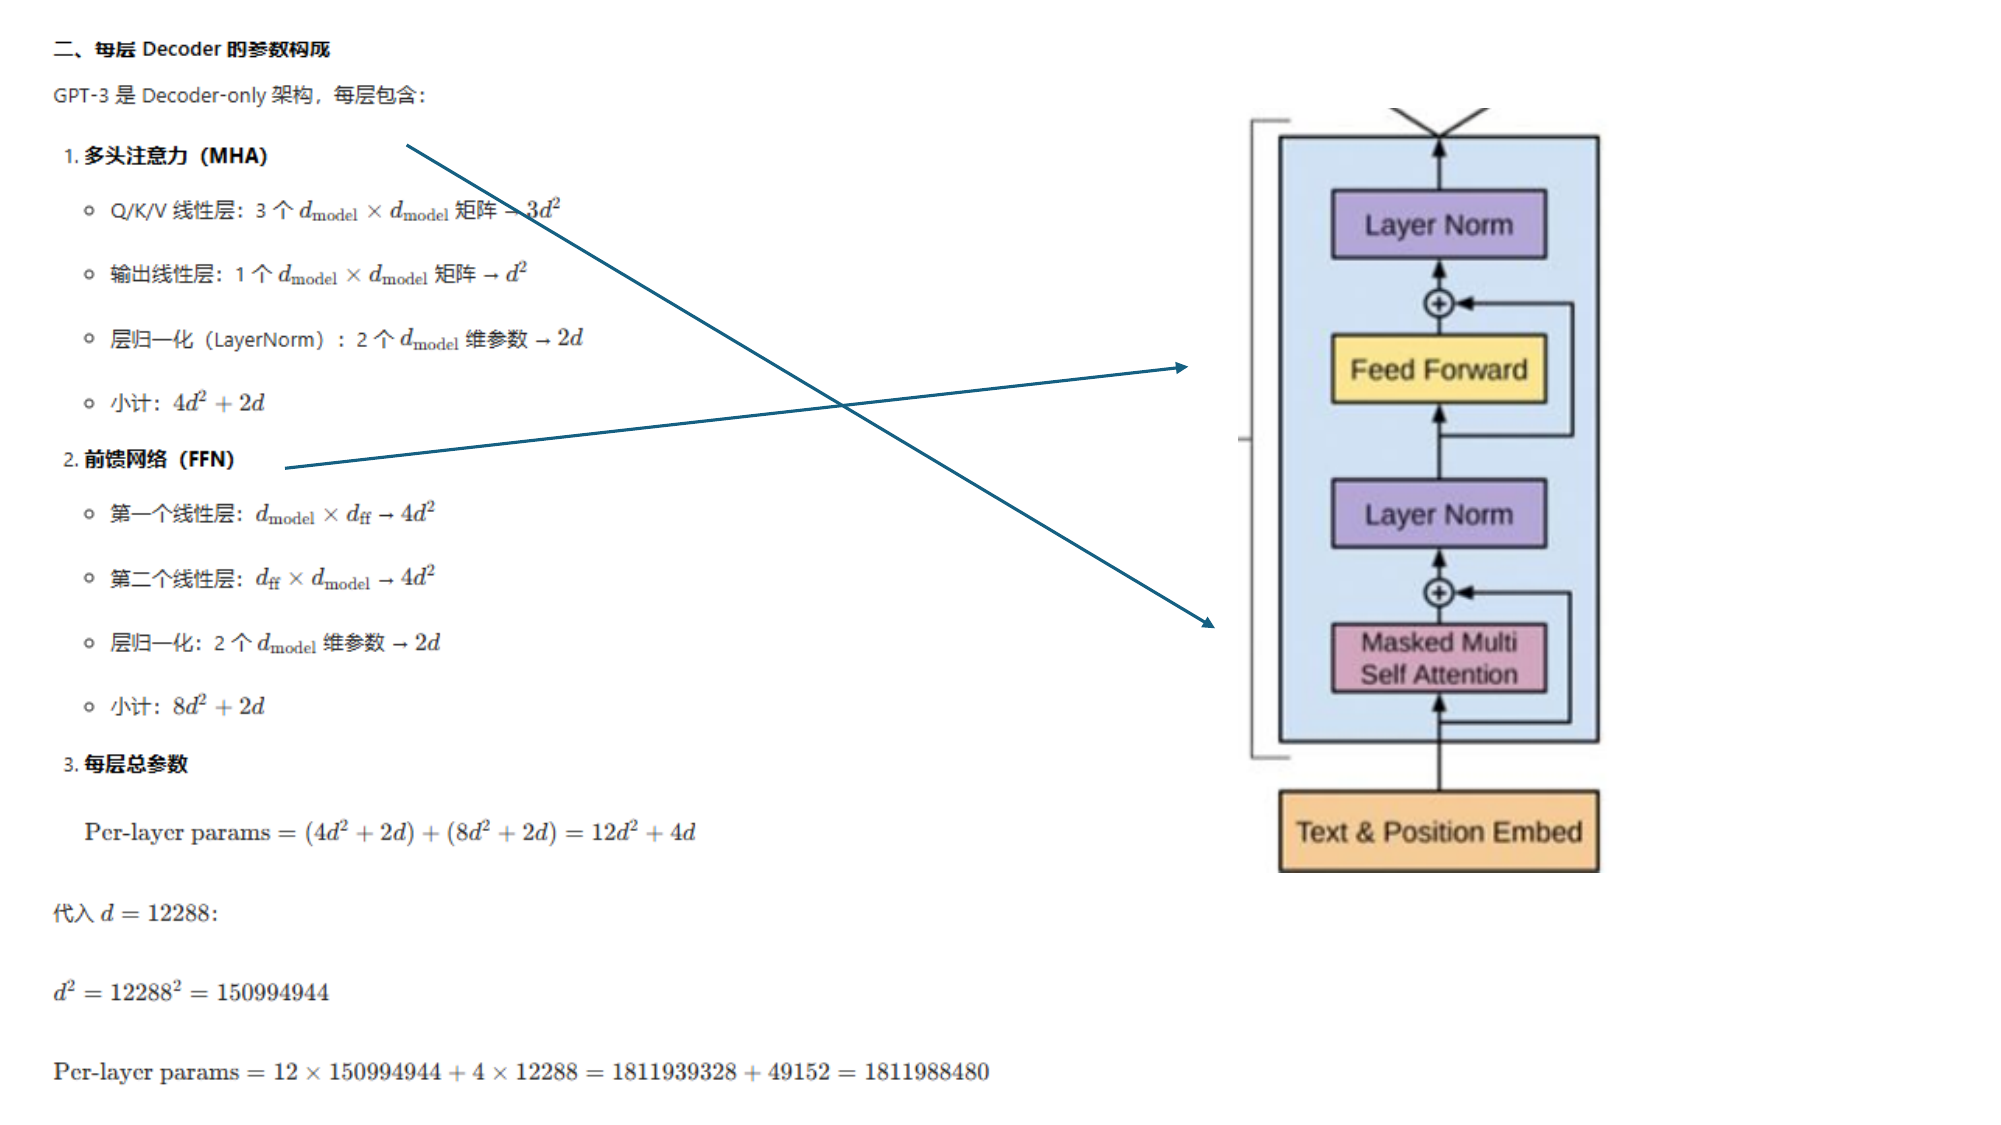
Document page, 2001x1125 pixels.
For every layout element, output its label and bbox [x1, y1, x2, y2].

picture [1237, 107, 1611, 874]
text_box [284, 366, 1189, 469]
picture [0, 27, 1081, 1097]
text_box [406, 144, 1216, 629]
